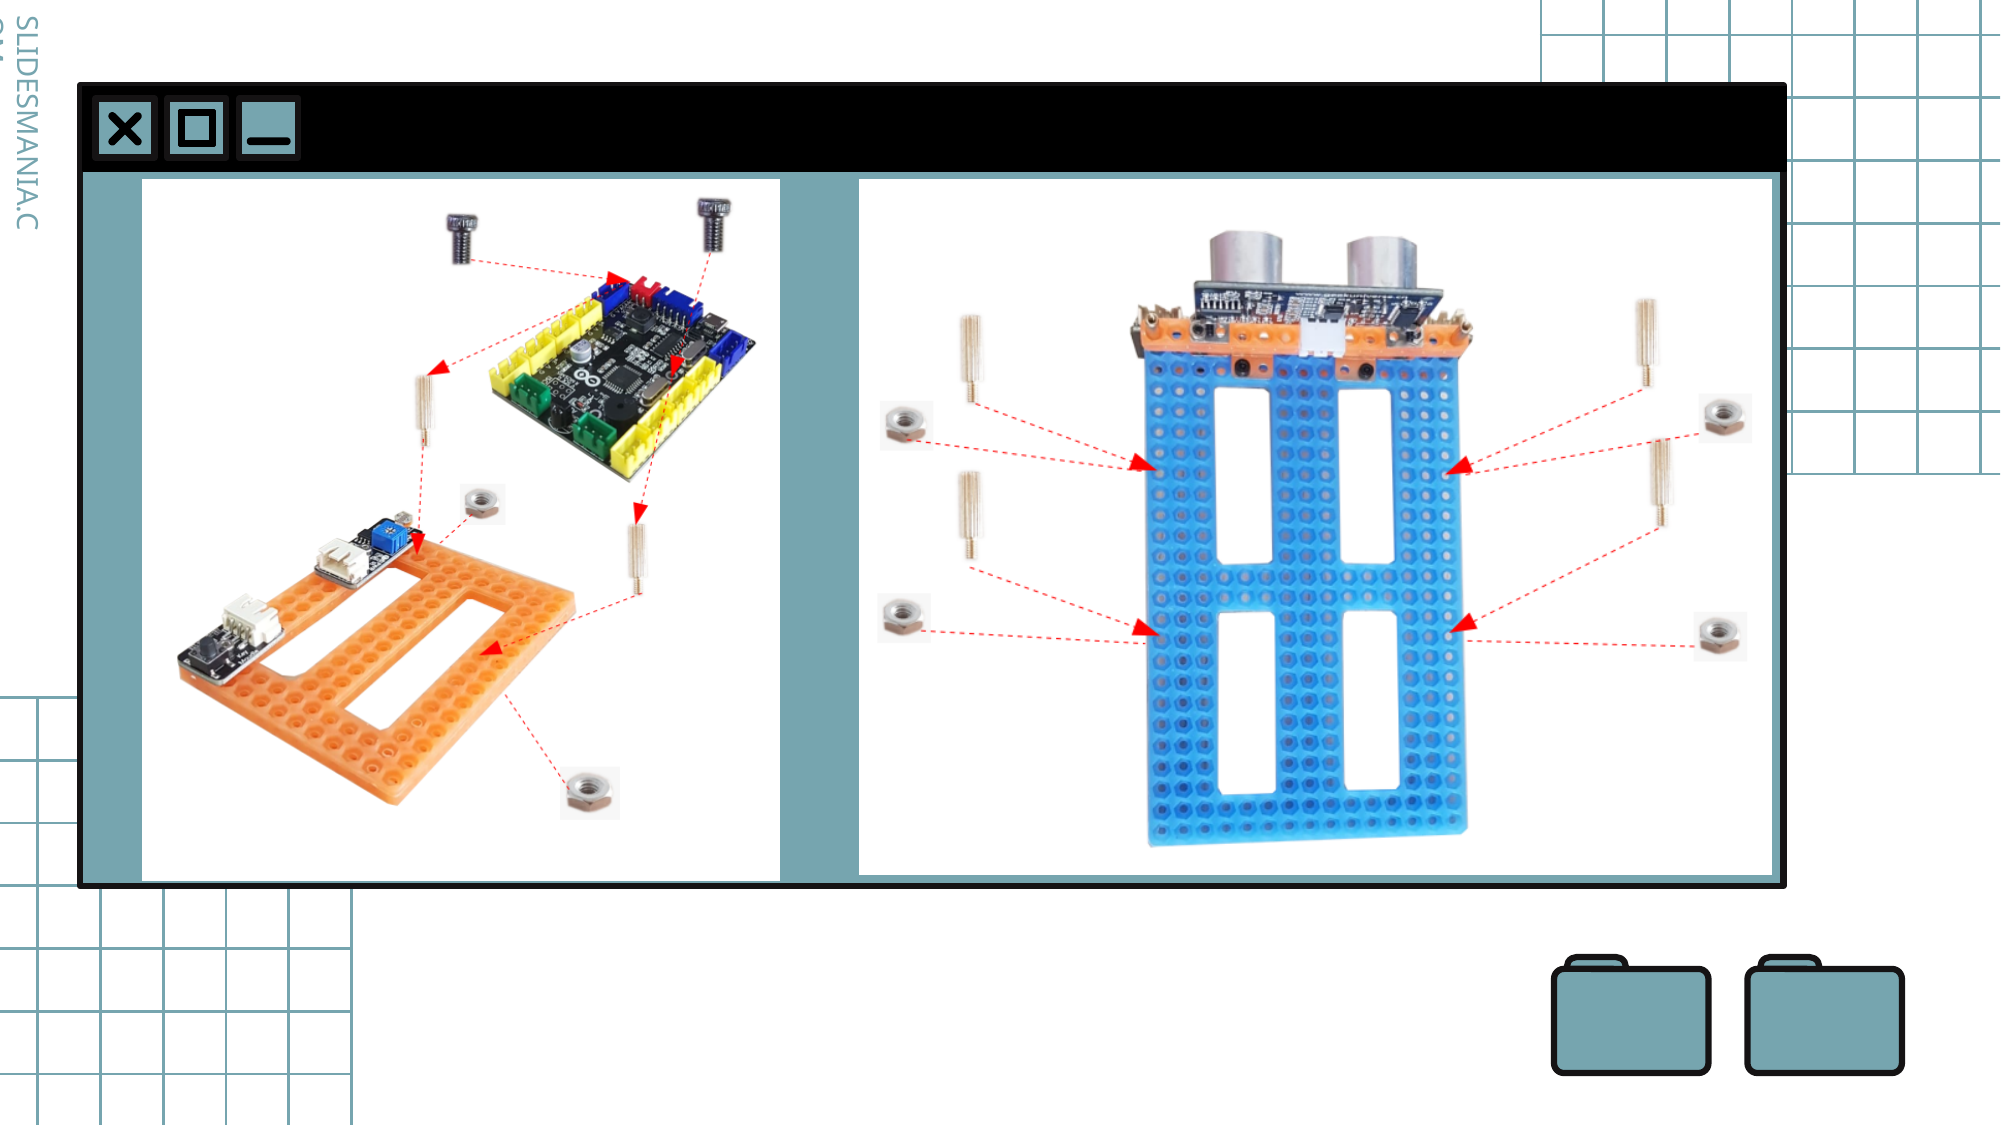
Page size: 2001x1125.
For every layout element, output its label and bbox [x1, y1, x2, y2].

picture [858, 179, 1772, 876]
picture [142, 179, 781, 882]
